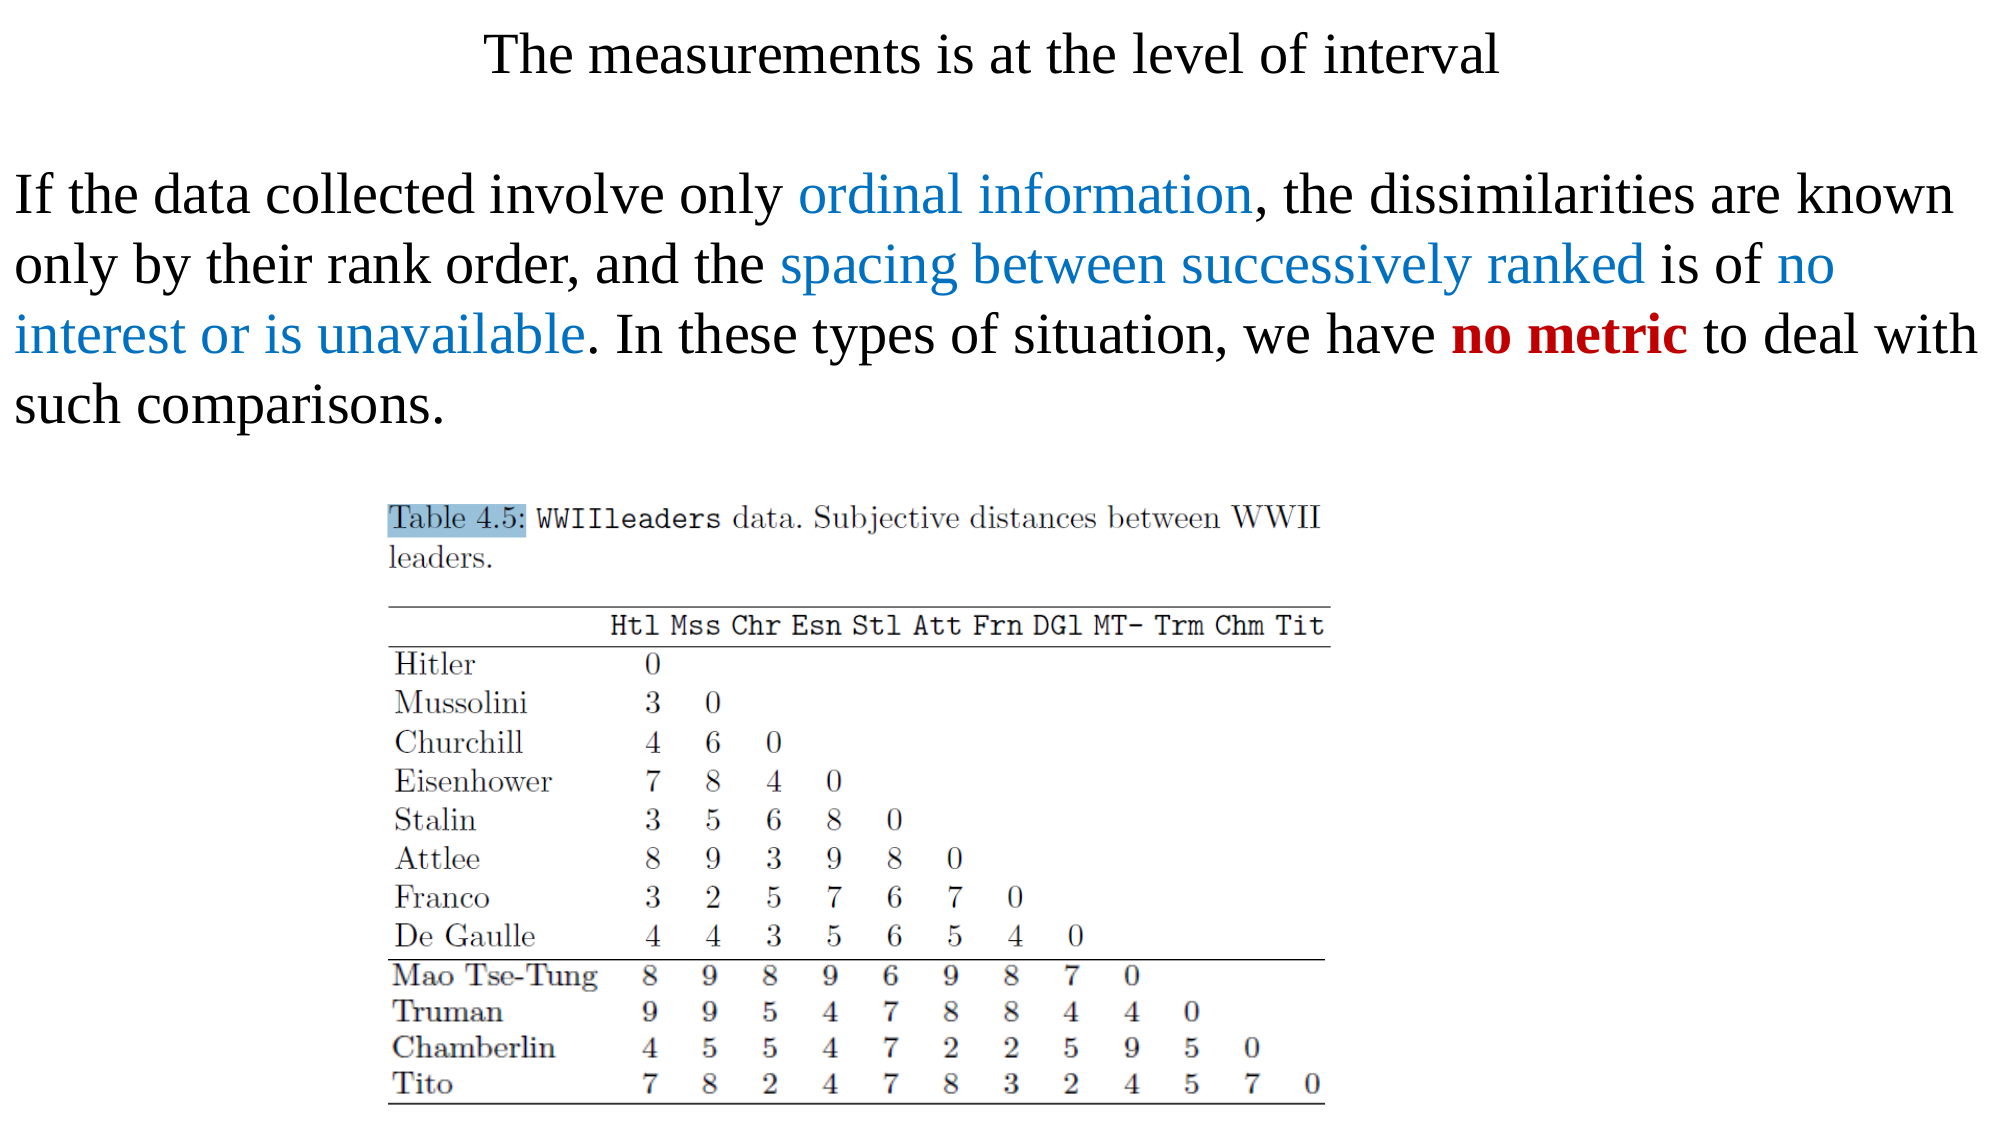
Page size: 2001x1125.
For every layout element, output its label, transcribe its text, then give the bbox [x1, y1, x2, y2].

text_box The measurements is at the level of interval If the data collected involve only ordinal information, the dissimilarities are known only by their rank order, and the spacing between successively ranked is of no interest or is unavailable. In these types of situation, we have no metric to deal with such comparisons. [0, 7, 2000, 443]
picture [375, 480, 1337, 1108]
